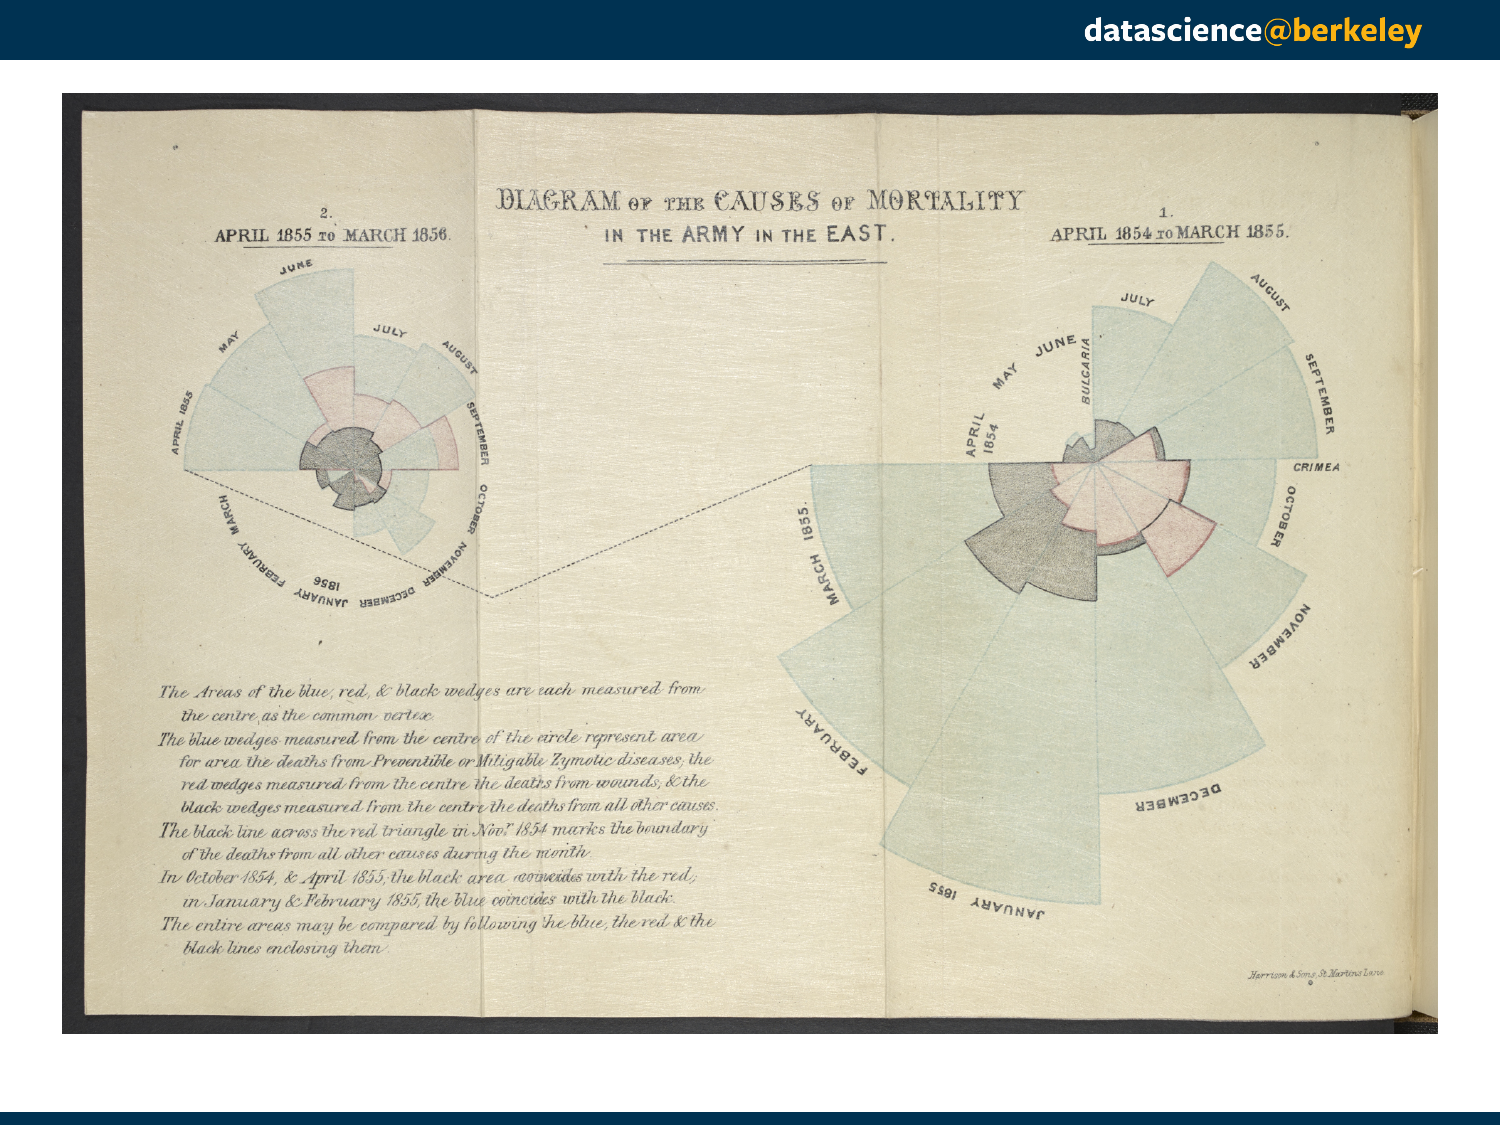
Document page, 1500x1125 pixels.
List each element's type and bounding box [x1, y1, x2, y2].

picture [62, 93, 1438, 1034]
picture [1079, 10, 1431, 52]
